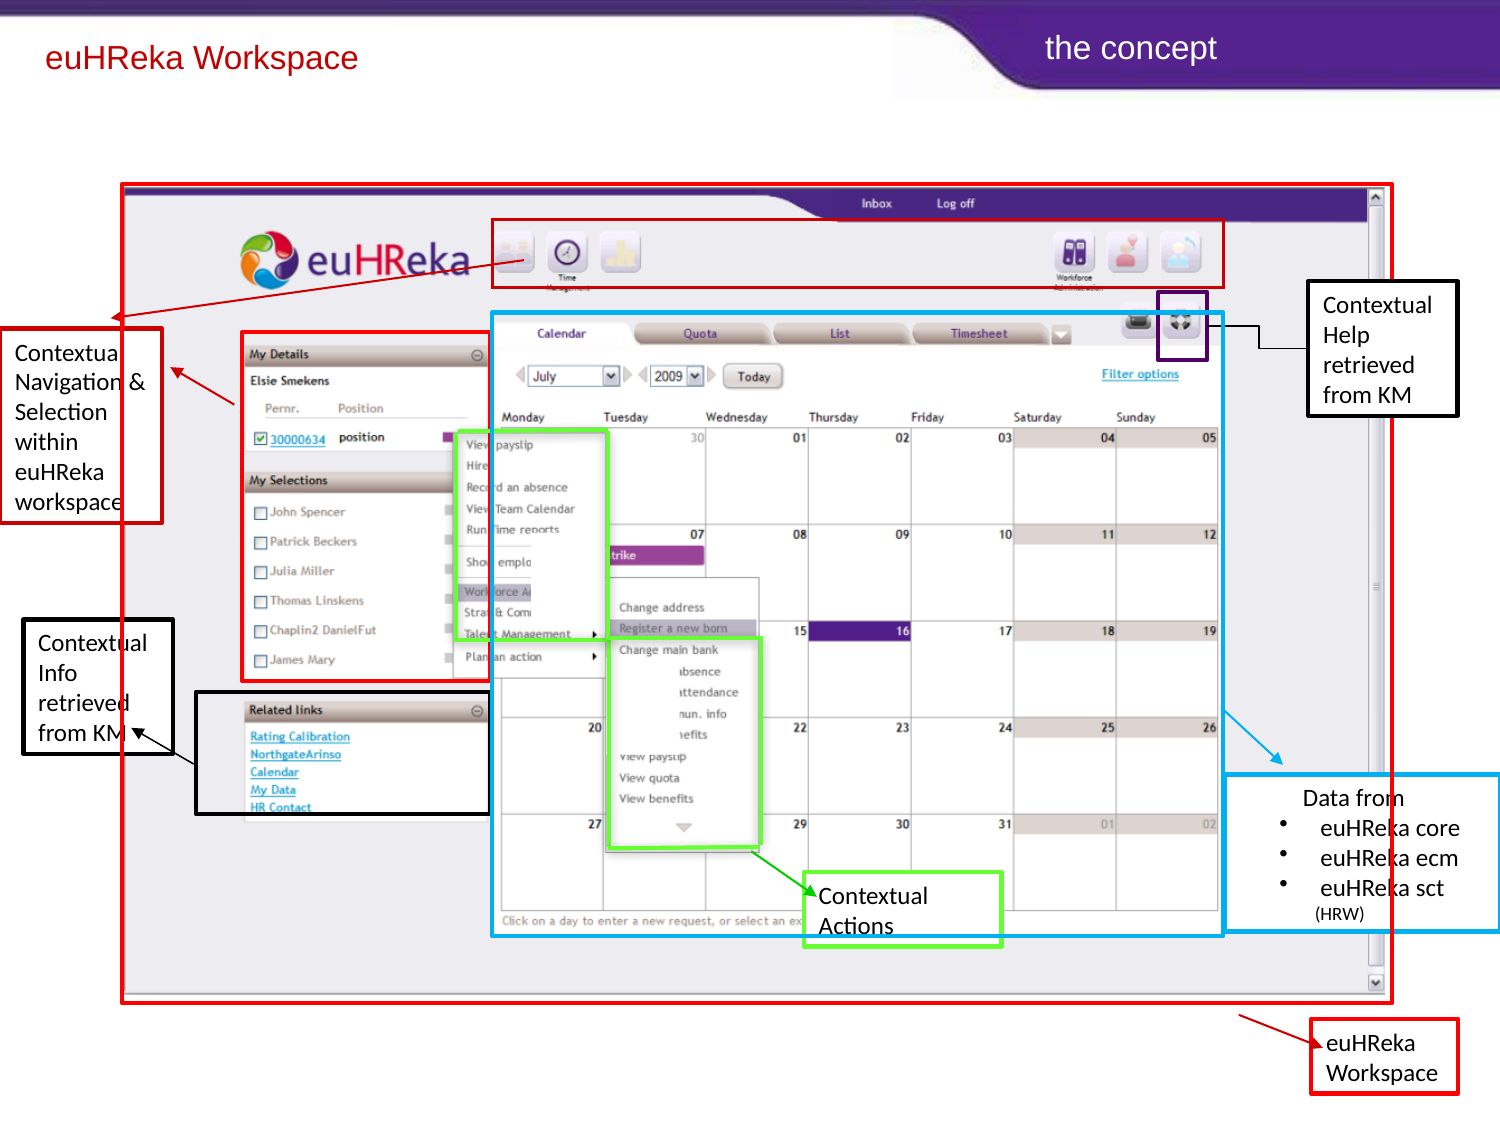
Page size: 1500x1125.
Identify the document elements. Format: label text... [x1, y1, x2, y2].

text_box [120, 182, 1394, 279]
text_box [110, 313, 117, 321]
picture [495, 316, 1220, 933]
text_box euHReka Workspace [1309, 1017, 1460, 1096]
title euHReka Workspace [30, 28, 938, 93]
picture [122, 187, 1385, 996]
text_box Contextual Help retrieved from KM [1390, 279, 1460, 418]
text_box Data from euHReka core euHReka ecm euHReka sct (HRW) [1394, 772, 1500, 934]
text_box Contextual Navigation & Selection within euHReka workspace [0, 326, 117, 525]
picture [1228, 778, 1385, 928]
list the concept [1029, 18, 1500, 91]
text_box Contextual Info retrieved from KM [21, 617, 117, 756]
text_box [120, 418, 1394, 1005]
text_box [1238, 1014, 1323, 1050]
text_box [455, 429, 762, 849]
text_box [1206, 326, 1309, 349]
picture [0, 0, 1500, 99]
